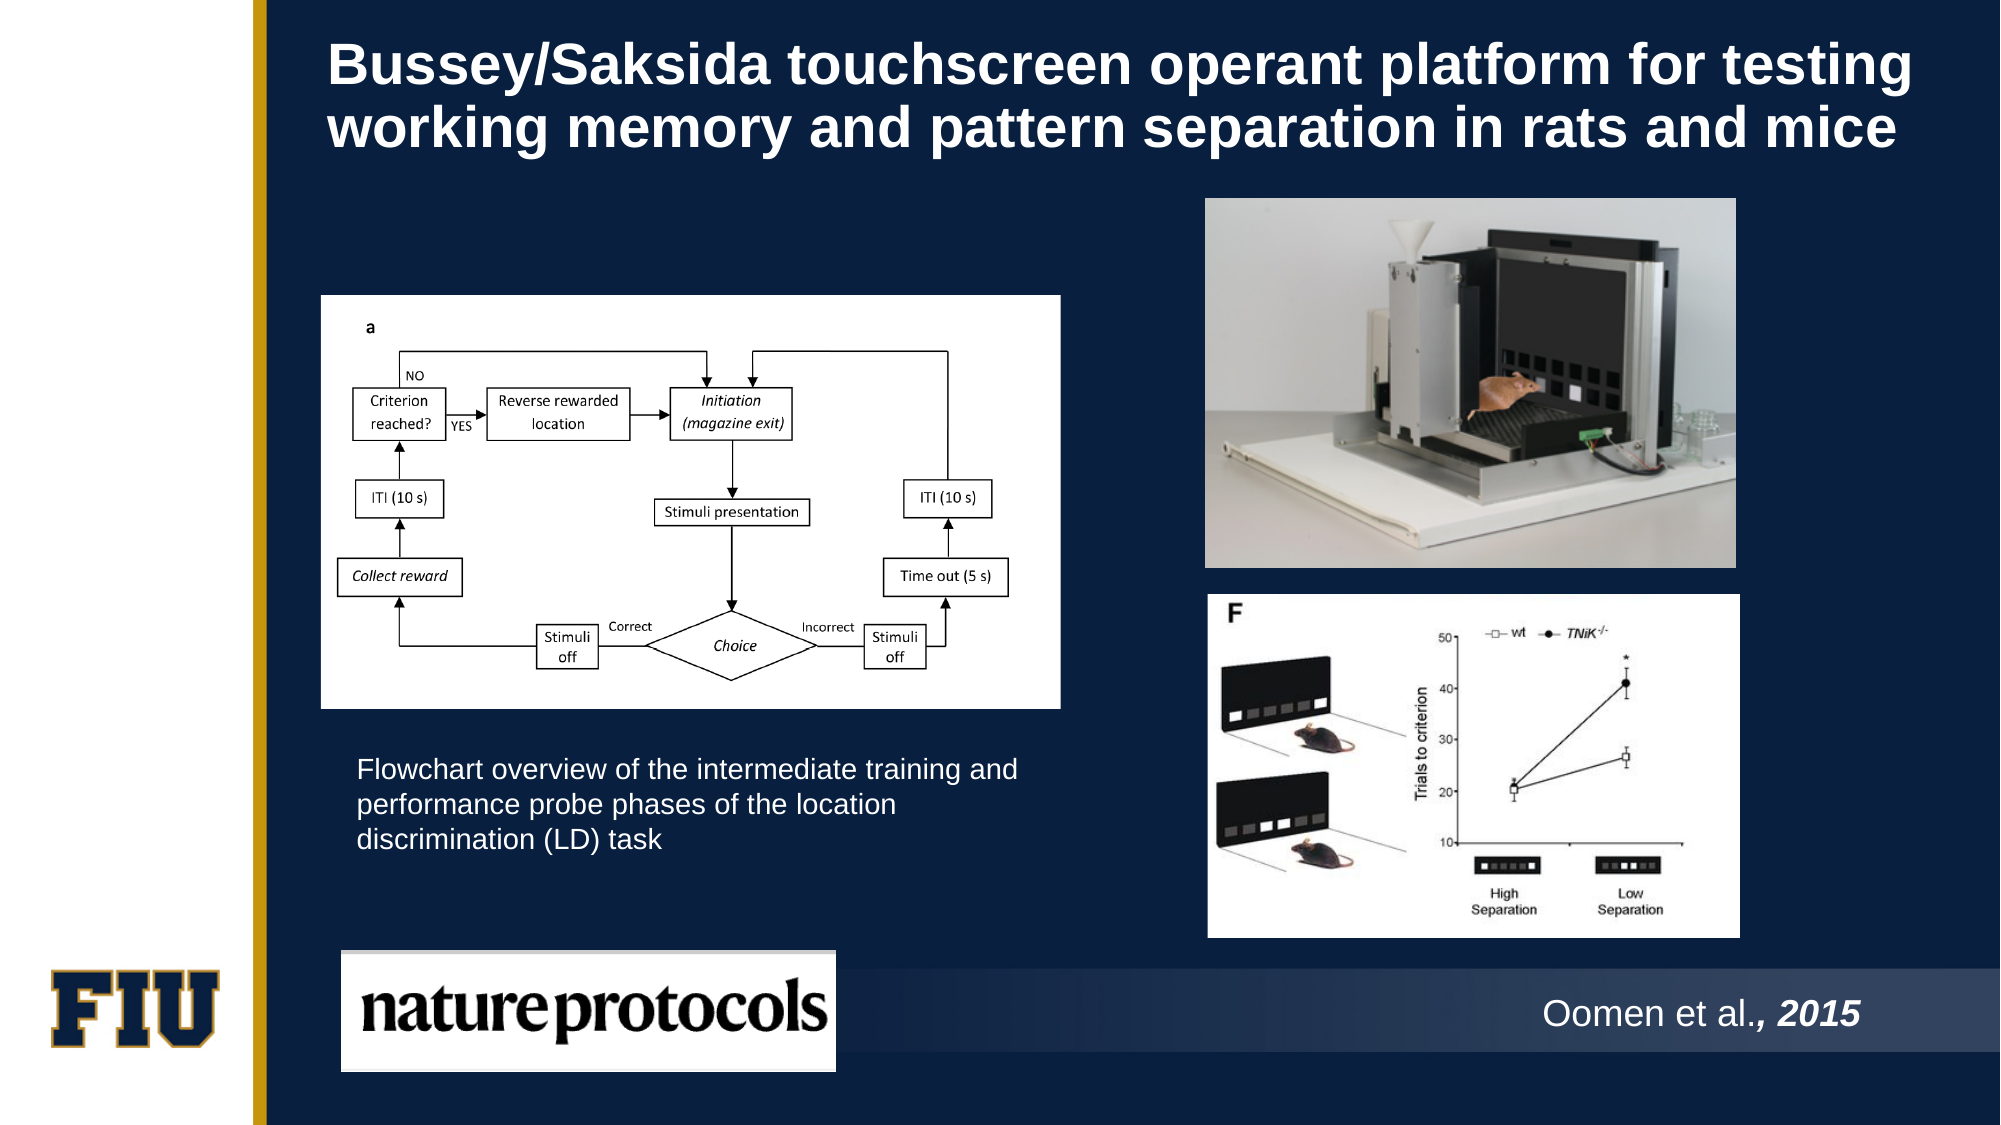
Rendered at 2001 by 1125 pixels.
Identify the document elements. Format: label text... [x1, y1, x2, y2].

text_box Flowchart overview of the intermediate training and performance probe phases of the location discrimination (LD) task [341, 743, 1069, 863]
picture [0, 0, 2000, 1125]
title Bussey/Saksida touchscreen operant platform for testing working memory and pattern separation in rats and mice [312, 53, 1967, 176]
text_box Oomen et al., 2015 [1527, 981, 1984, 1041]
